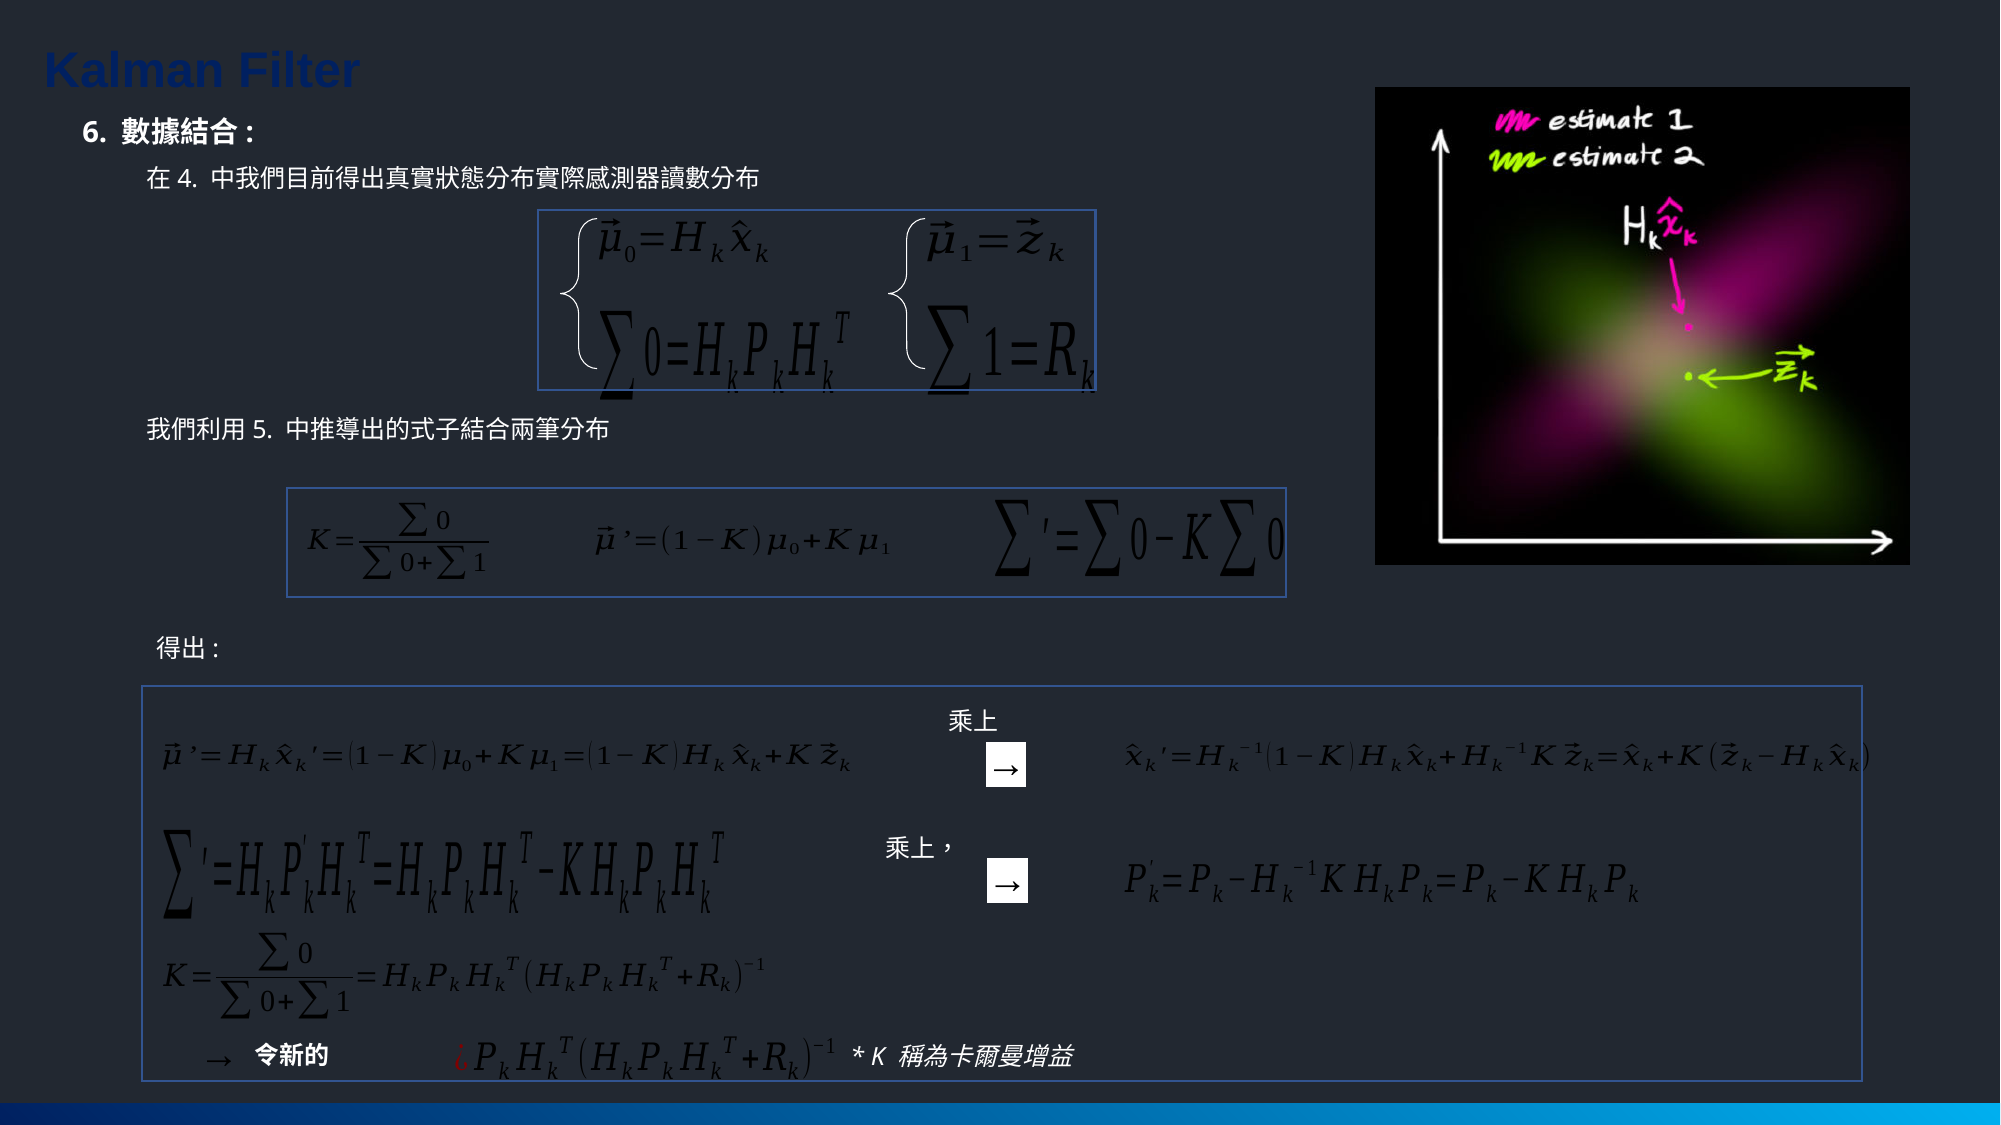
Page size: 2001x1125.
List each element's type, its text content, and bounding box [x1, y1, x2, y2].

picture [1375, 87, 1910, 565]
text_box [239, 1081, 836, 1086]
text_box 得出: [141, 625, 240, 671]
text_box 我們利用5. 中推導出的式子結合兩筆分布 [131, 406, 651, 452]
text_box Kalman Filter [29, 30, 1411, 106]
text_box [141, 686, 1872, 1081]
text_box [537, 210, 1096, 404]
text_box 6. 數據結合: [67, 106, 763, 156]
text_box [286, 488, 1287, 598]
